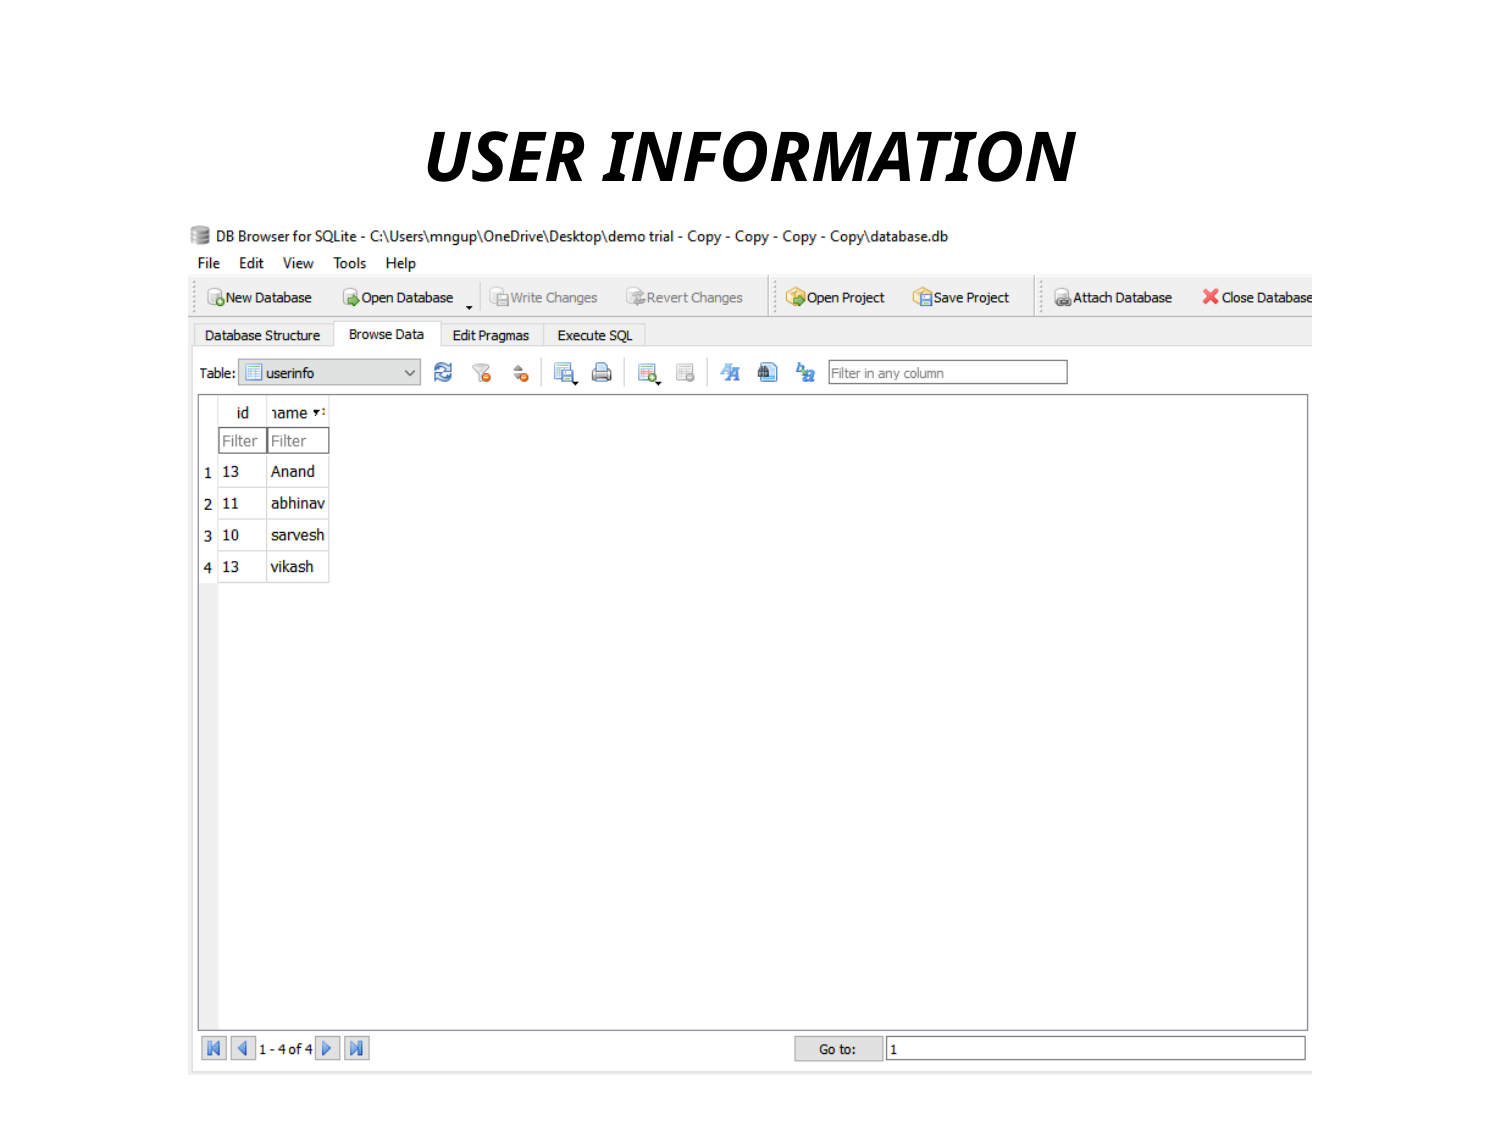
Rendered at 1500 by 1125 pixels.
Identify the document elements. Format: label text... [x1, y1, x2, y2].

picture [188, 222, 1312, 1076]
title USER INFORMATION [51, 97, 1449, 223]
